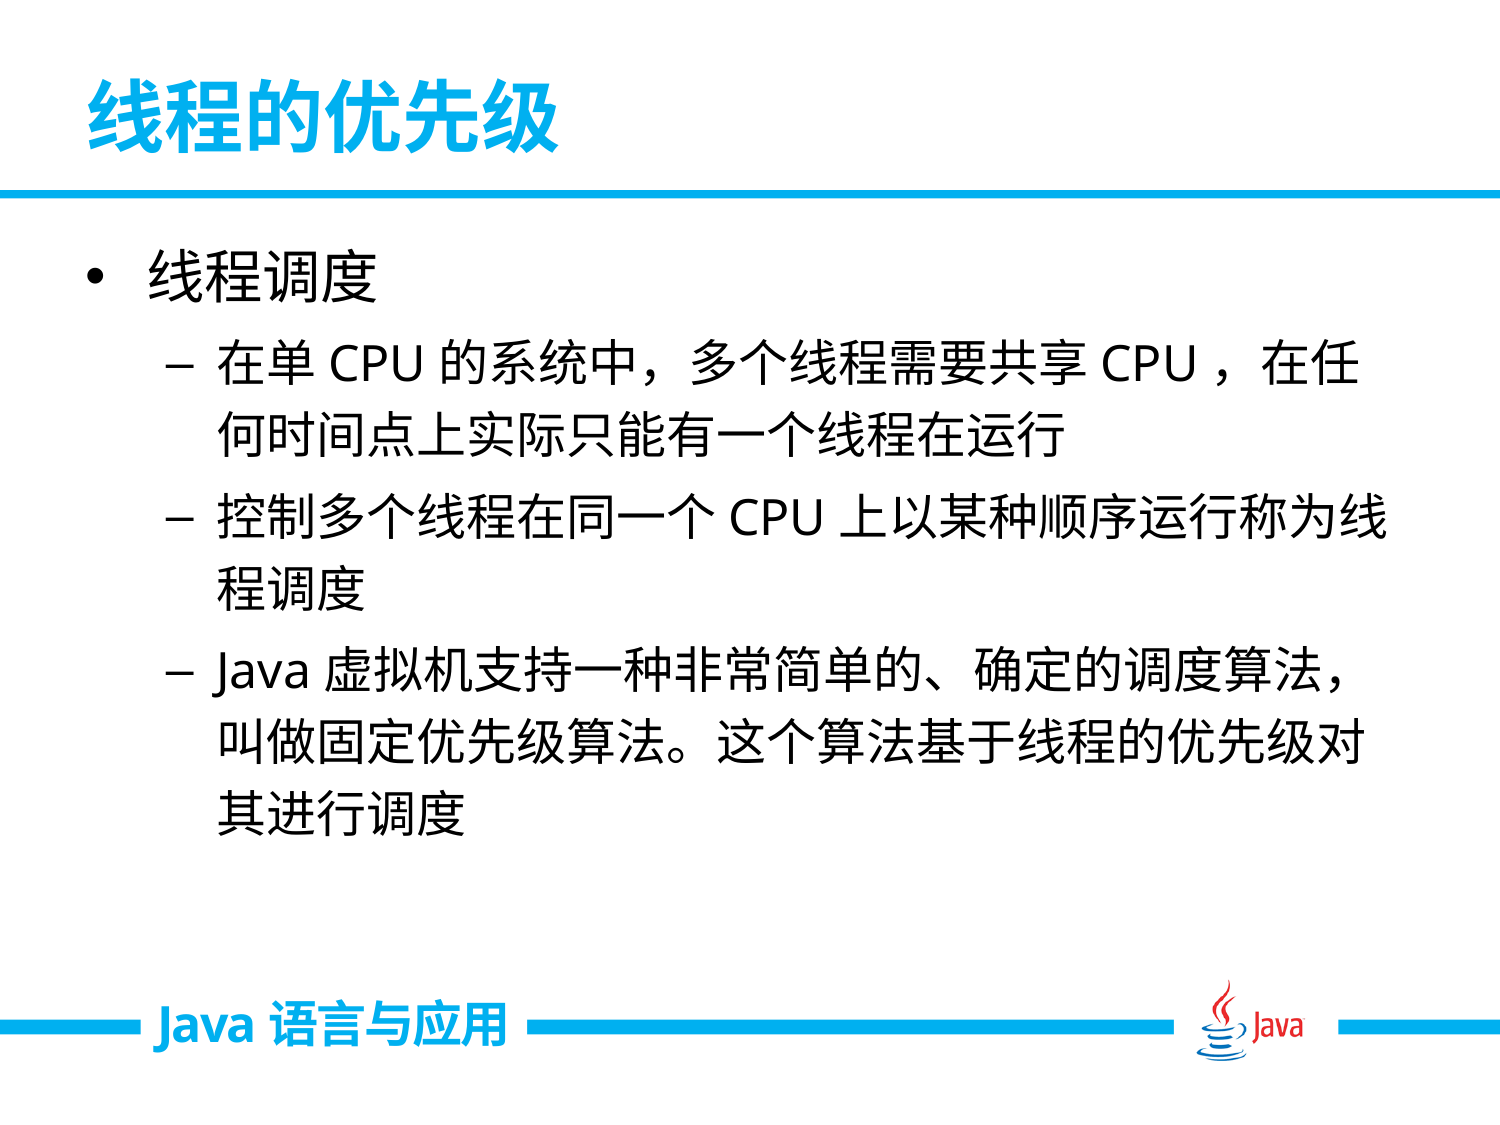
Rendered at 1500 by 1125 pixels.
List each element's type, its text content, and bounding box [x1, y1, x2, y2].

picture [1173, 971, 1326, 1064]
list 线程调度 在单CPU的系统中，多个线程需要共享CPU，在任何时间点上实际只能有一个线程在运行 控制多个线程在同一个CPU上以某种顺序运行称为线程调度 Java虚拟机支持一种非常简单的、确定的调度算法，叫做固定优先级算法。这个算法基于线程的优先级对其进行调度 [68, 217, 1419, 961]
title 线程的优先级 [68, 70, 1419, 160]
